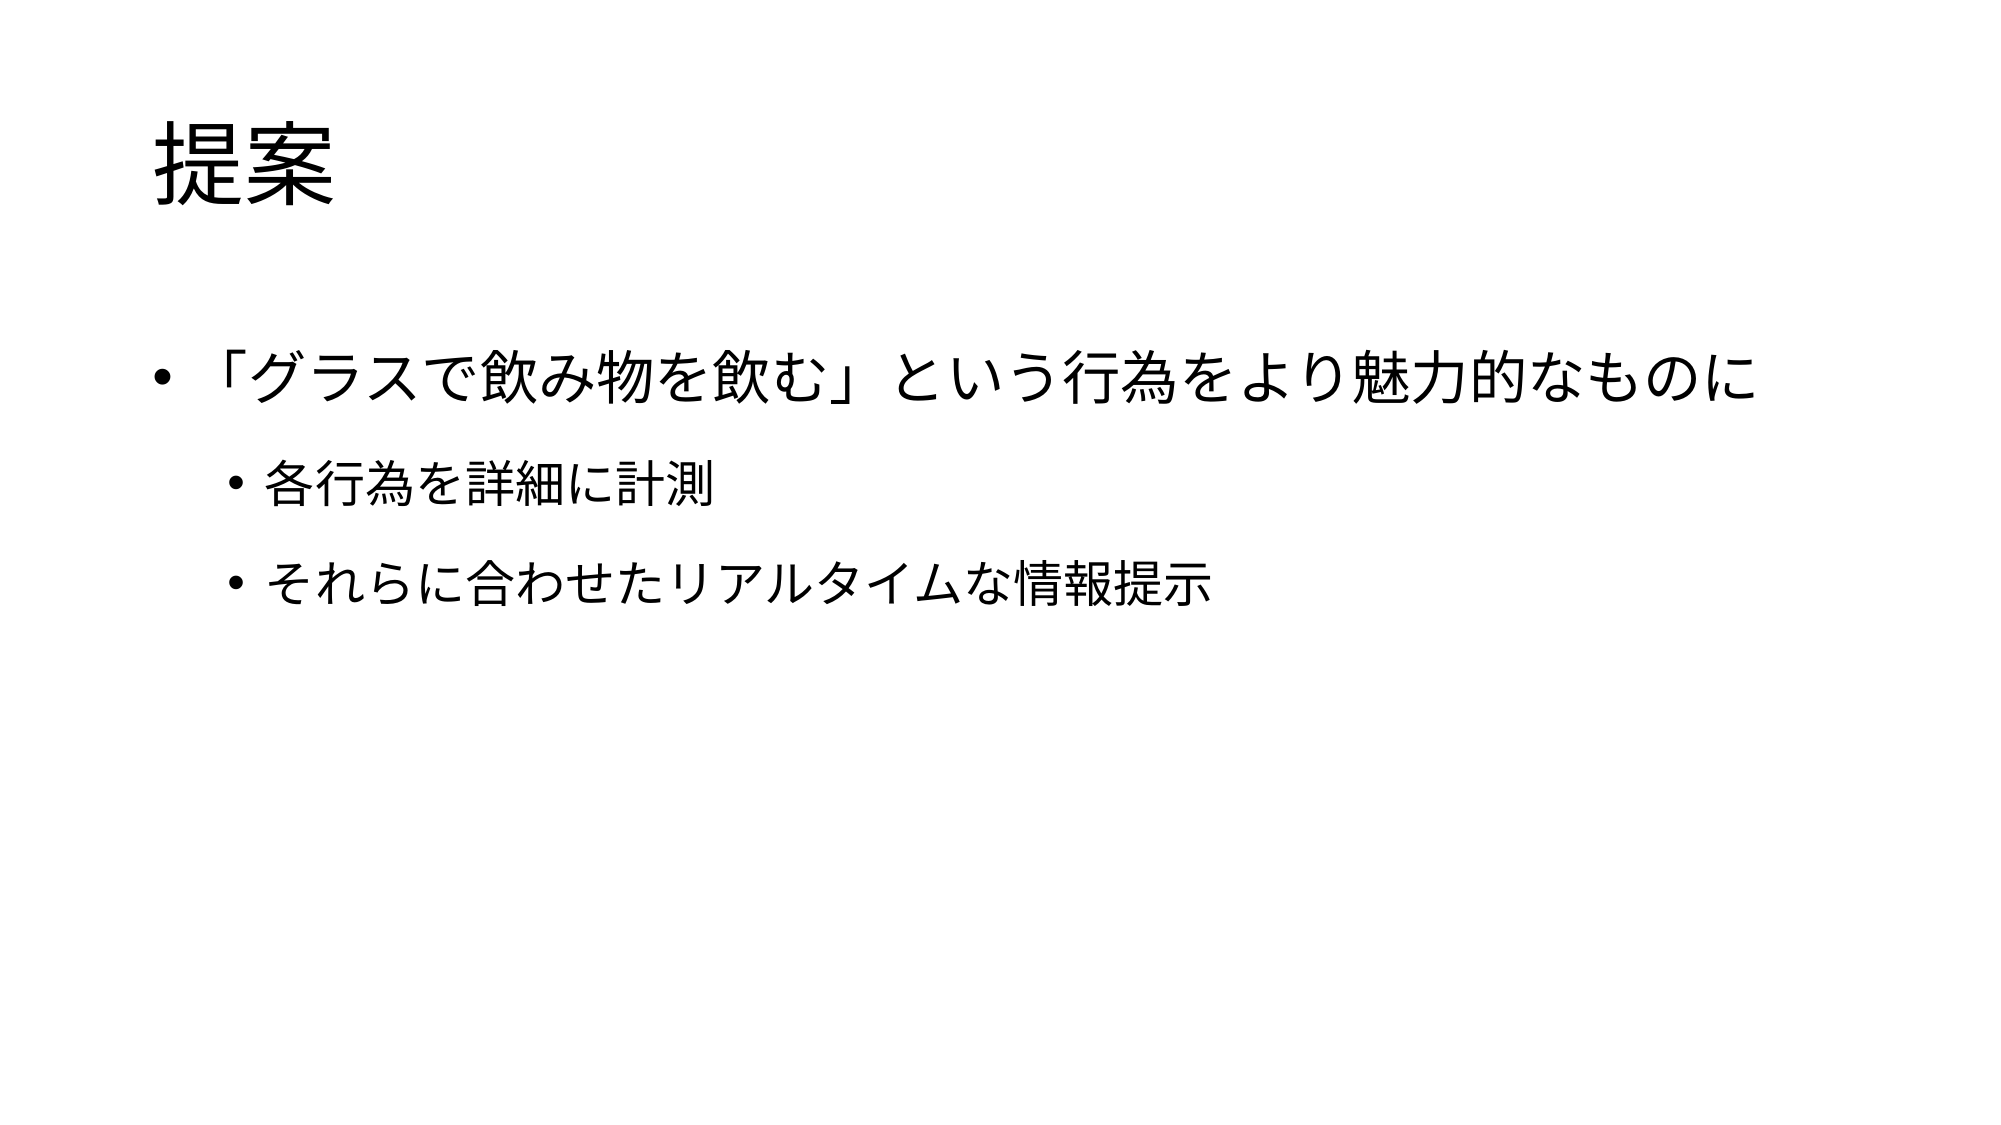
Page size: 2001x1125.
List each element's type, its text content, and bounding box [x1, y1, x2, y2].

title 提案 [137, 59, 1863, 278]
list 「グラスで飲み物を飲む」という行為をより魅力的なものに 各行為を詳細に計測 それらに合わせたリアルタイムな情報提示 [137, 299, 1863, 1014]
